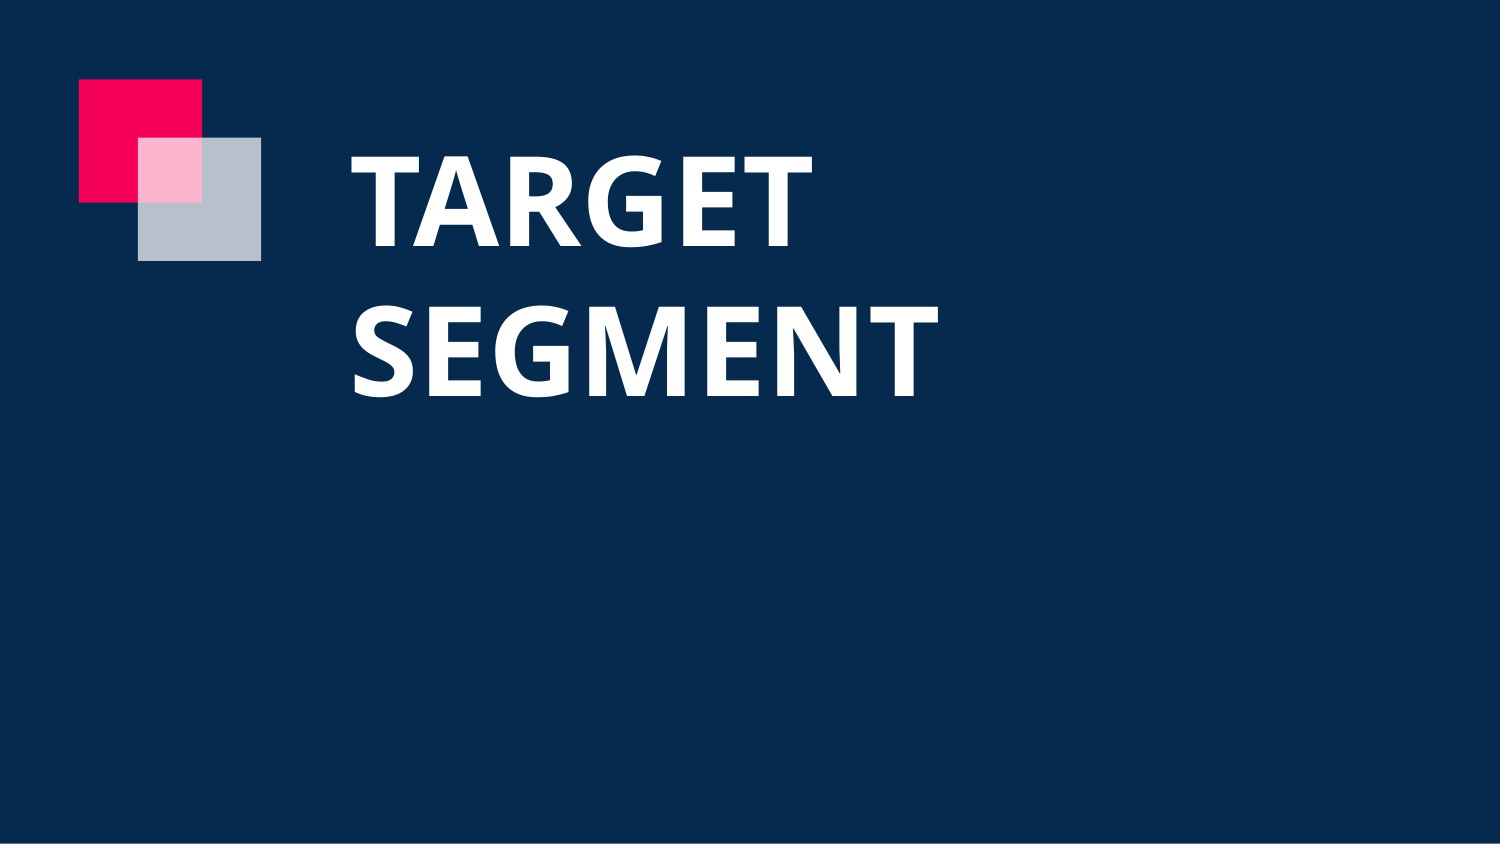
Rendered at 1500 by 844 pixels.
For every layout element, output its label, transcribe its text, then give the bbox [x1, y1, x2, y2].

title TARGET SEGMENT [334, 106, 1318, 604]
